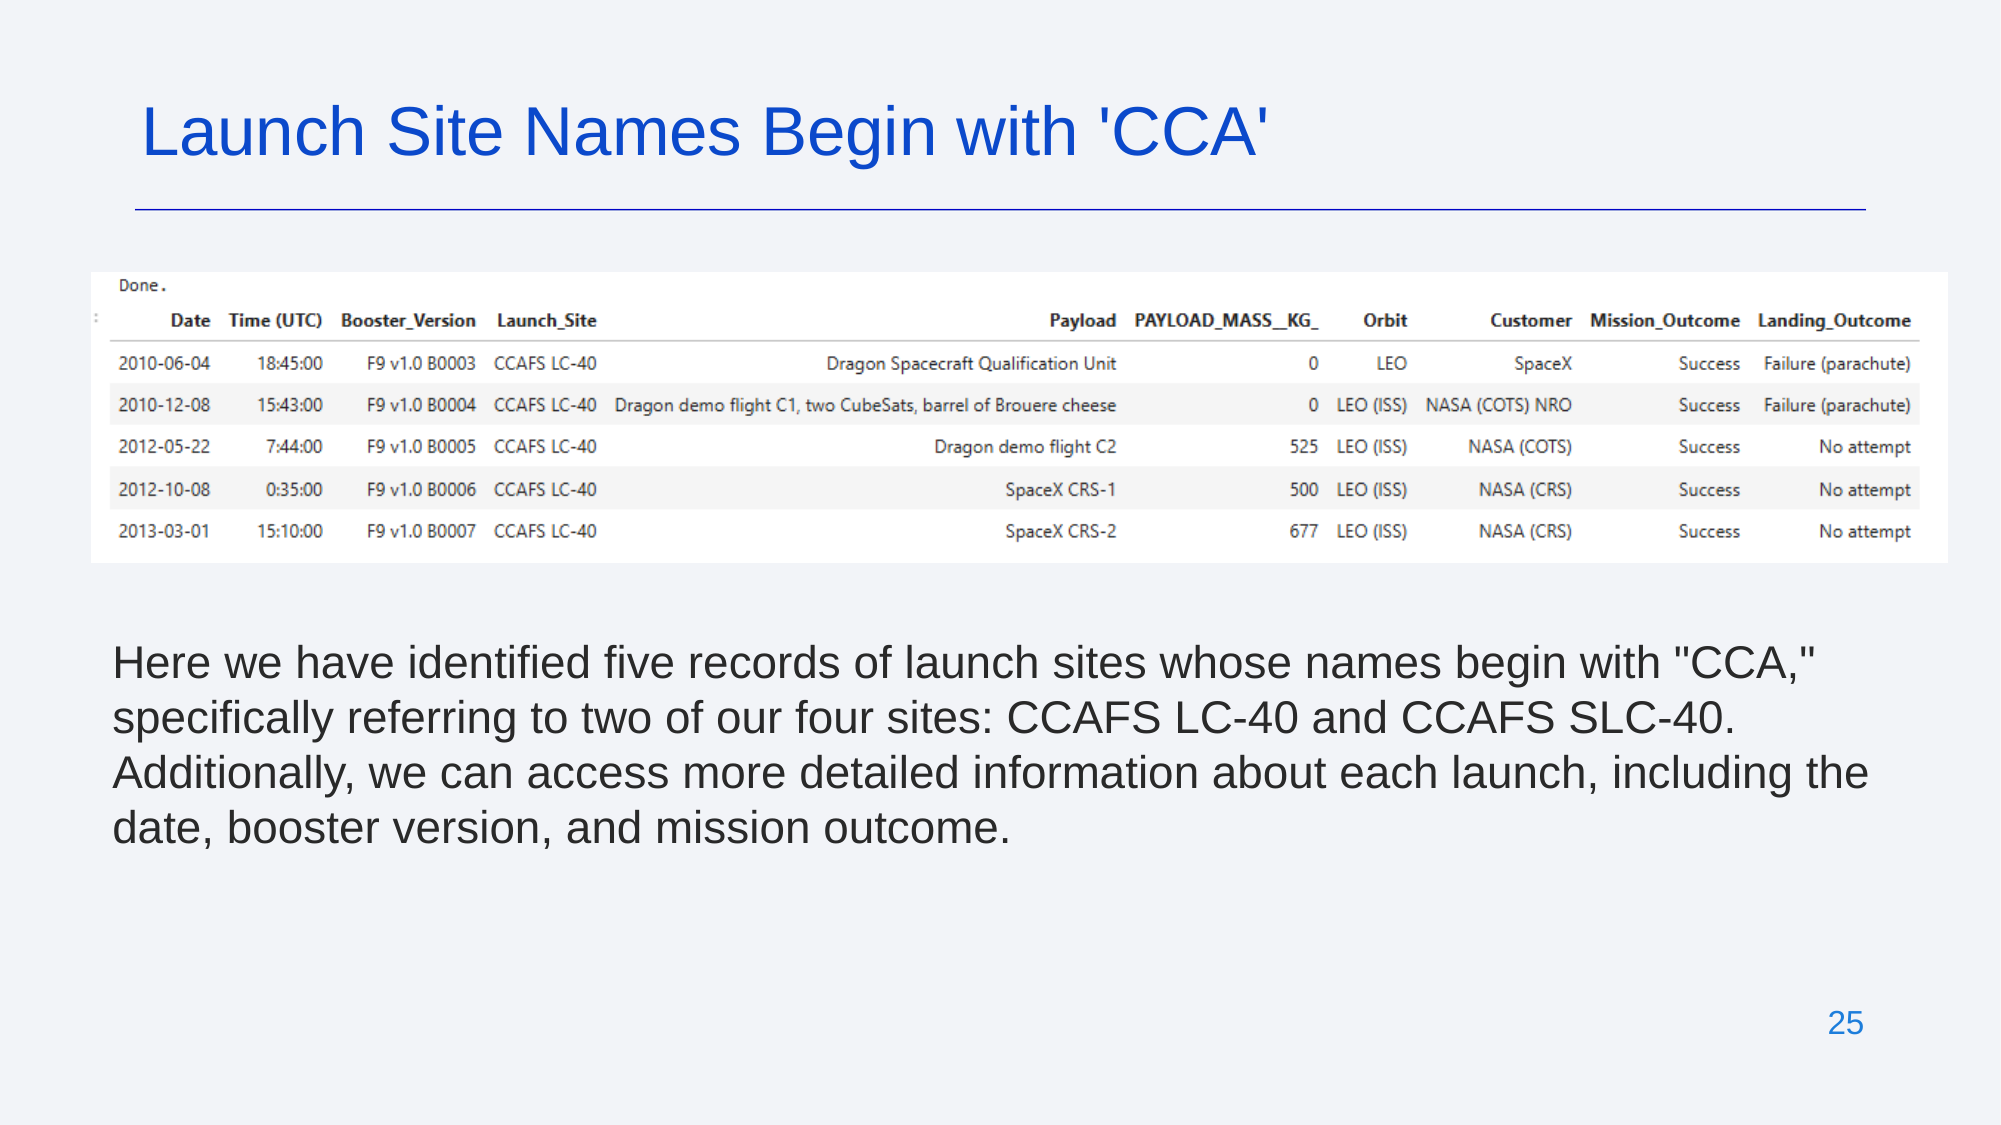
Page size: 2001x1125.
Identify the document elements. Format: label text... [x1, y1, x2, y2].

slide_number ‹#› [1429, 988, 1880, 1055]
list Here we have identified five records of launch sites whose names begin with "CCA," specifically referring to two of our four sites: CCAFS LC-40 and CCAFS SLC-40. Additionally, we can access more detailed information about each launch, including the date, booster version, and mission outcome. [97, 625, 1942, 950]
text_box Launch Site Names Begin with 'CCA' [126, 88, 1852, 179]
picture [0, 0, 2001, 1125]
